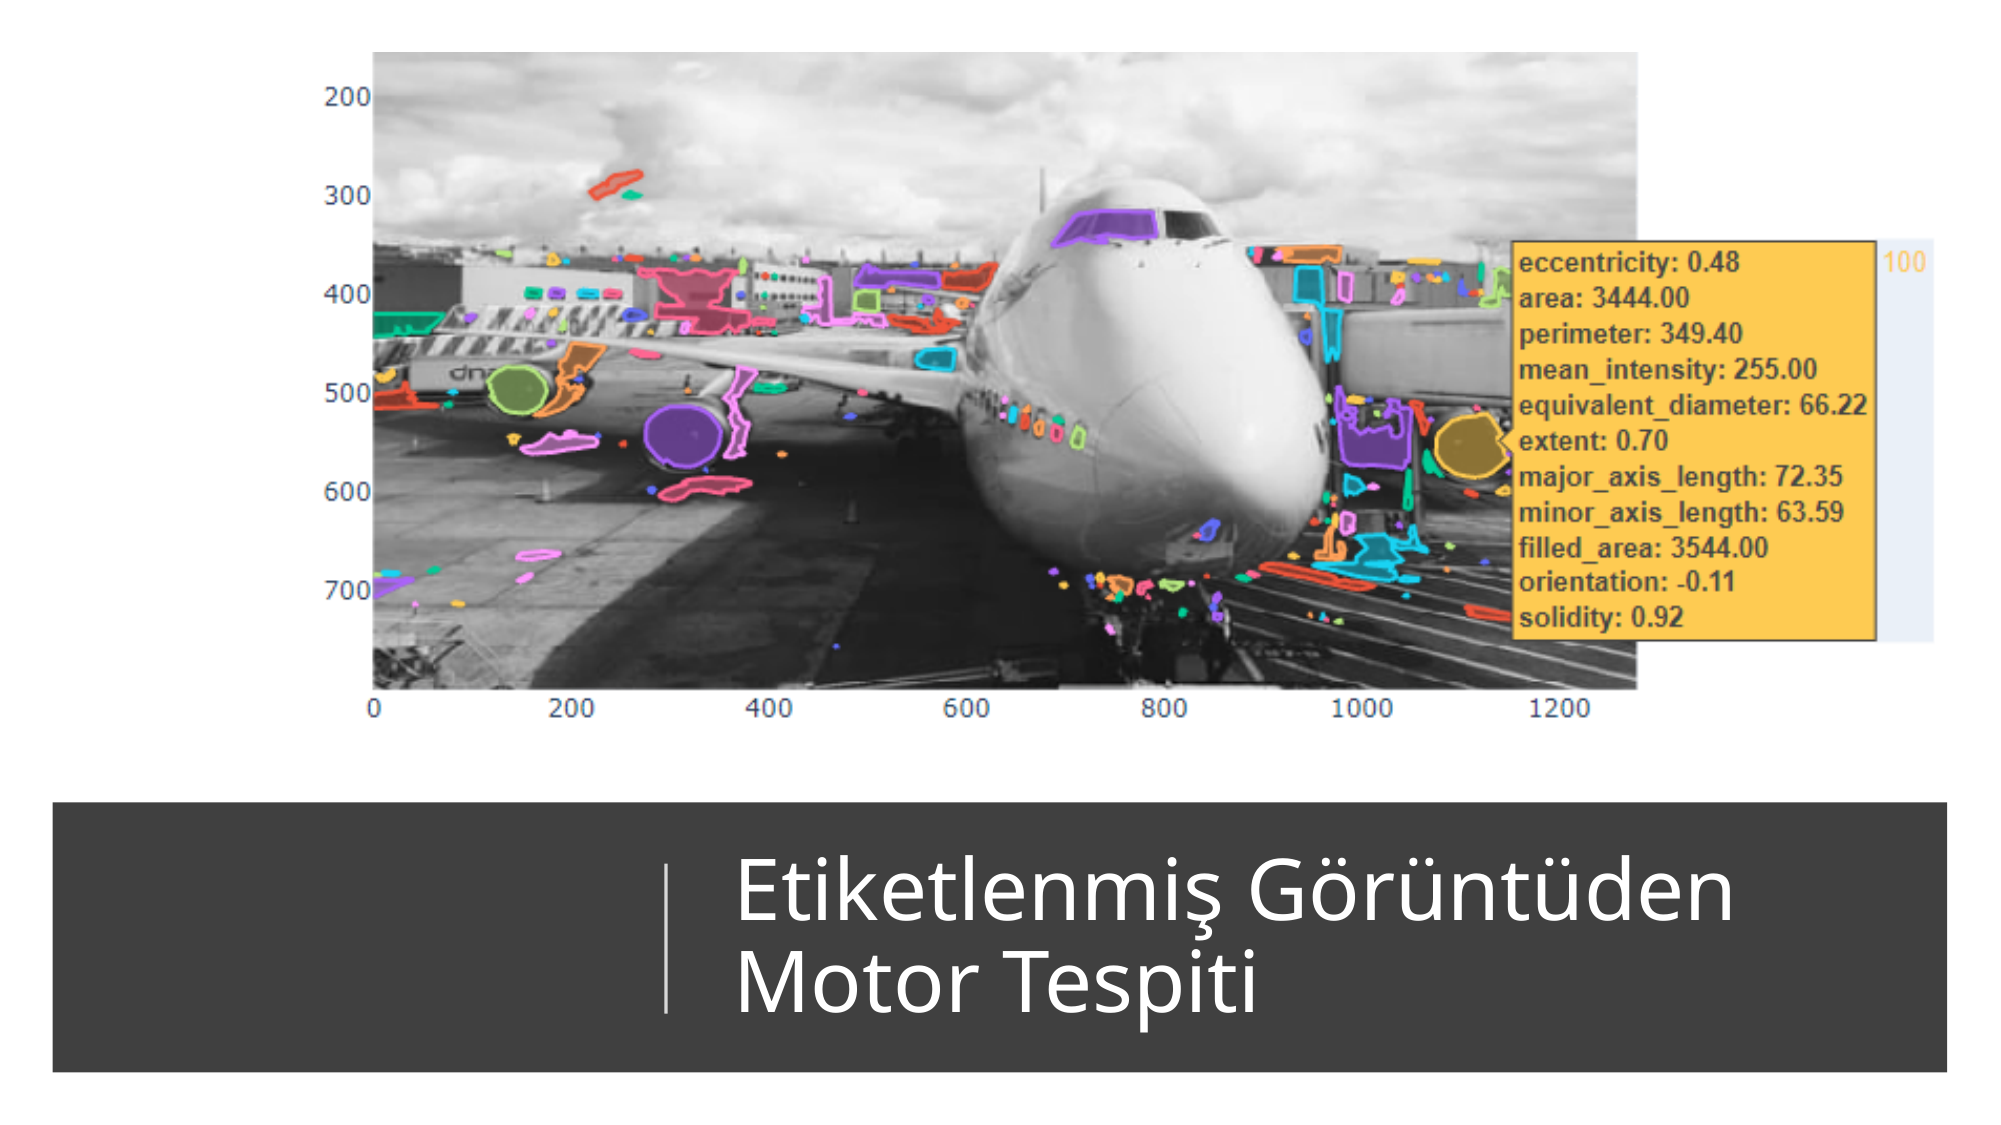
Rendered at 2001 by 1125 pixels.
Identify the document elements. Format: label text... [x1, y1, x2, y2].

title Etiketlenmiş Görüntüden Motor Tespiti [718, 835, 1863, 1043]
text_box [52, 801, 1948, 1073]
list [52, 52, 1947, 785]
